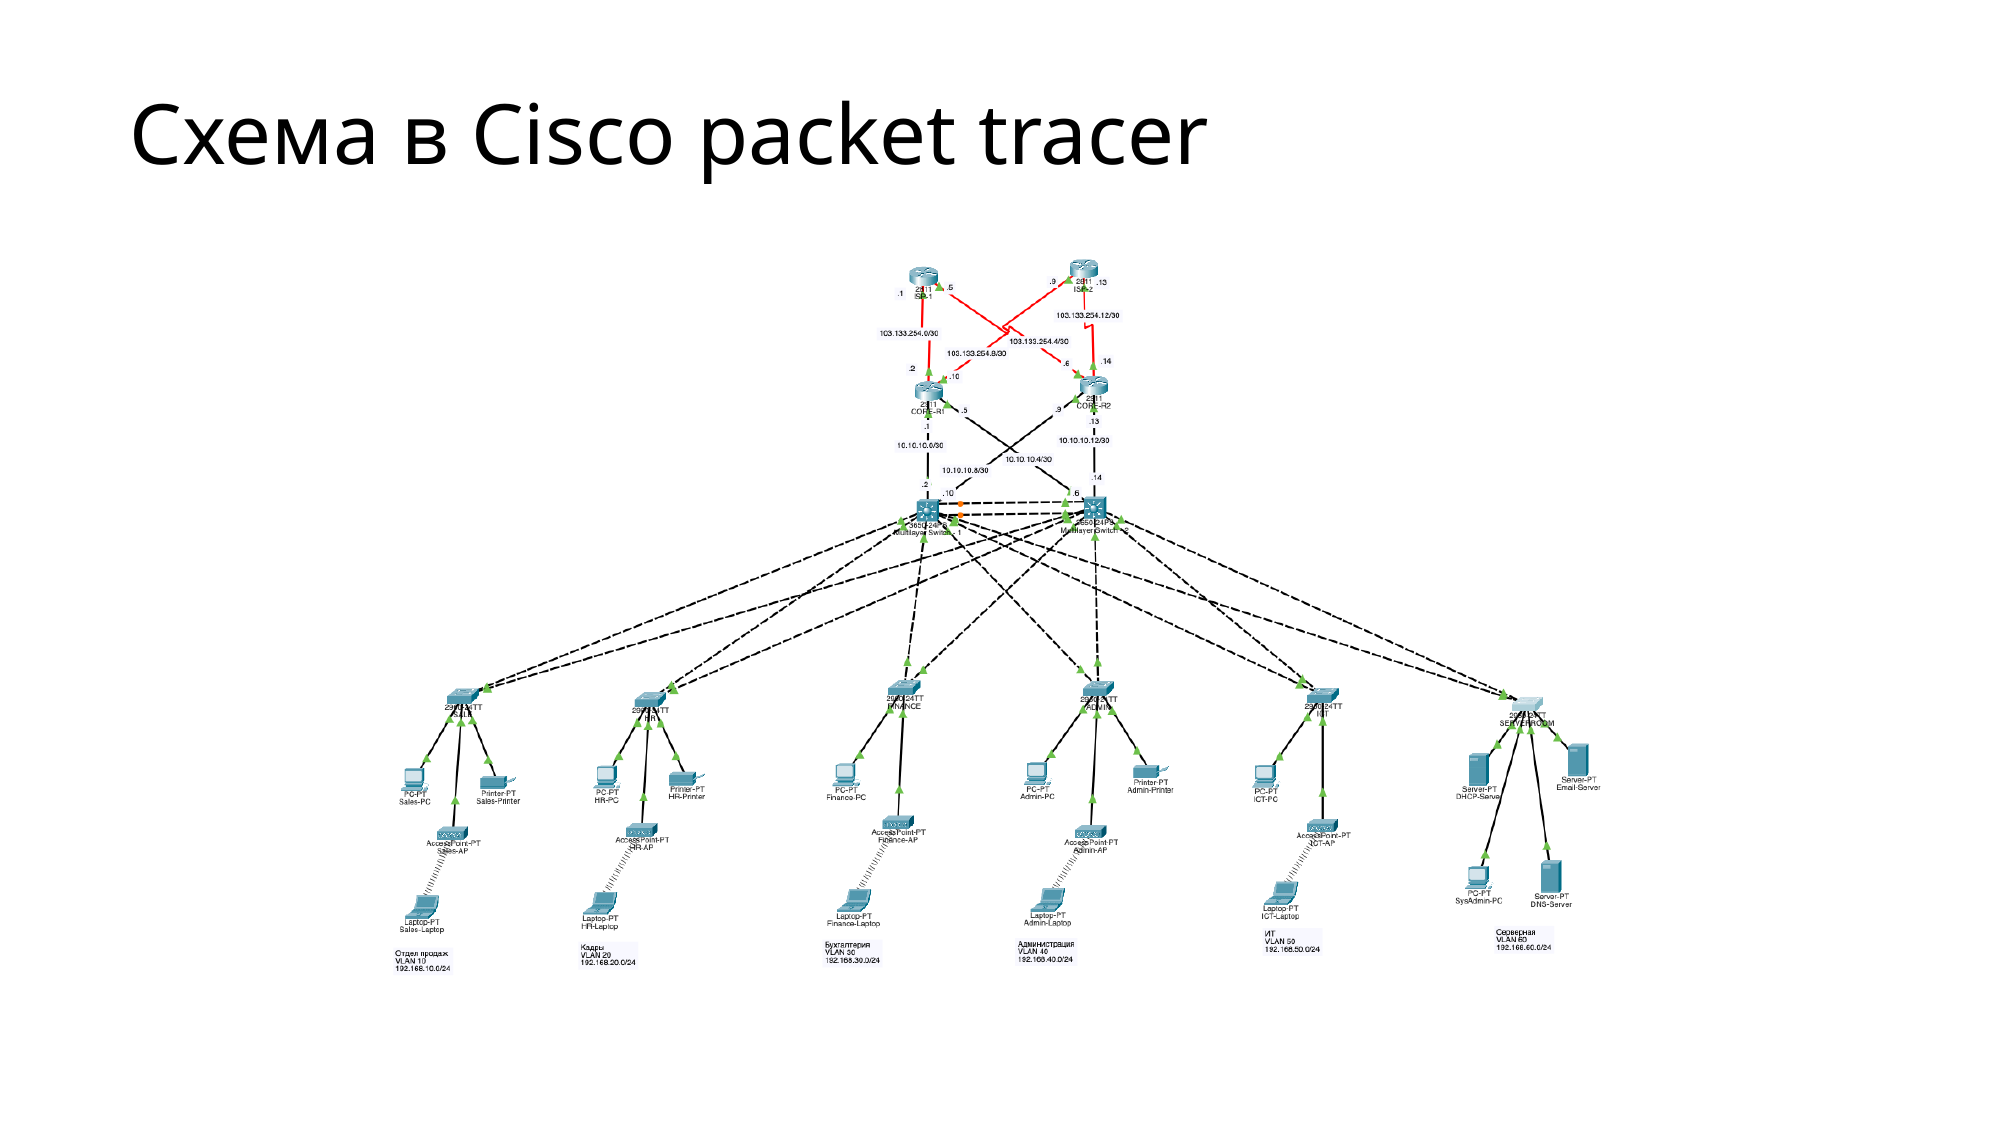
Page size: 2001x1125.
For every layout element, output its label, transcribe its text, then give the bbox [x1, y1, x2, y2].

picture [361, 221, 1638, 1008]
title Схема в Cisco packet tracer [109, 72, 1974, 312]
